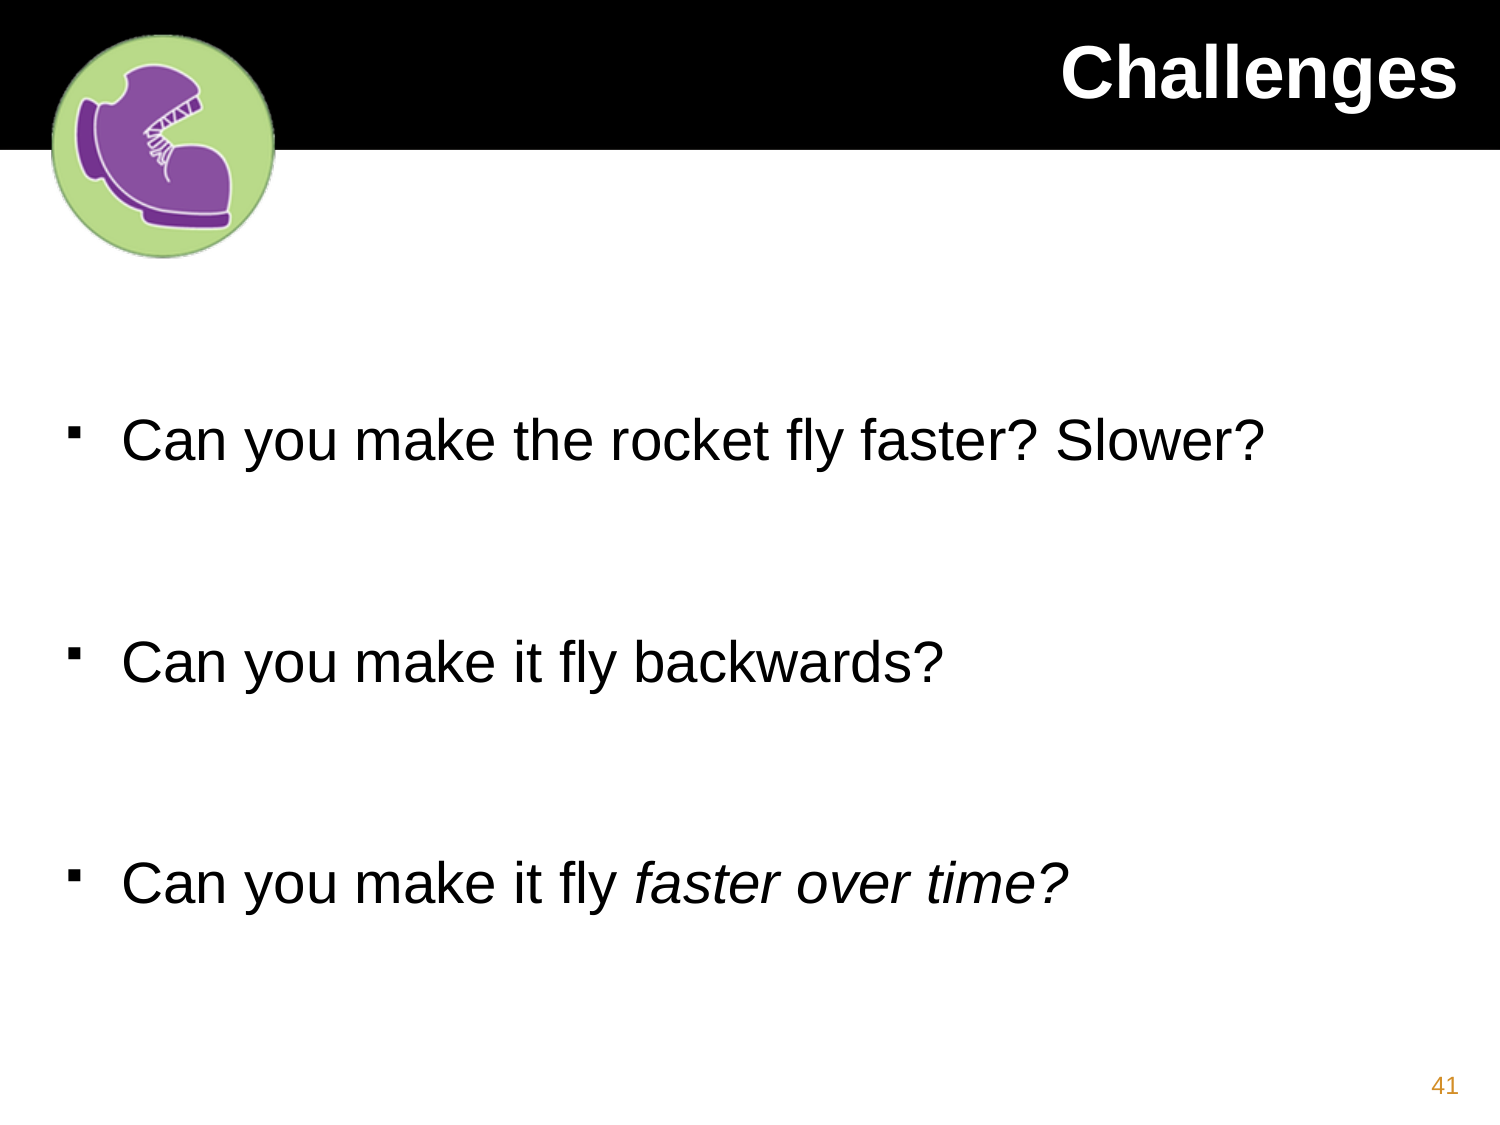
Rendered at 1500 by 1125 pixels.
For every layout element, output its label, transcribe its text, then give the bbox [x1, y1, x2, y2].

list Can you make the rocket fly faster? Slower? Can you make it fly backwards? Can you make it fly faster over time? [50, 254, 1475, 998]
slide_number 41 [1350, 1061, 1475, 1103]
title Challenges [50, 0, 1475, 138]
picture [47, 31, 280, 263]
